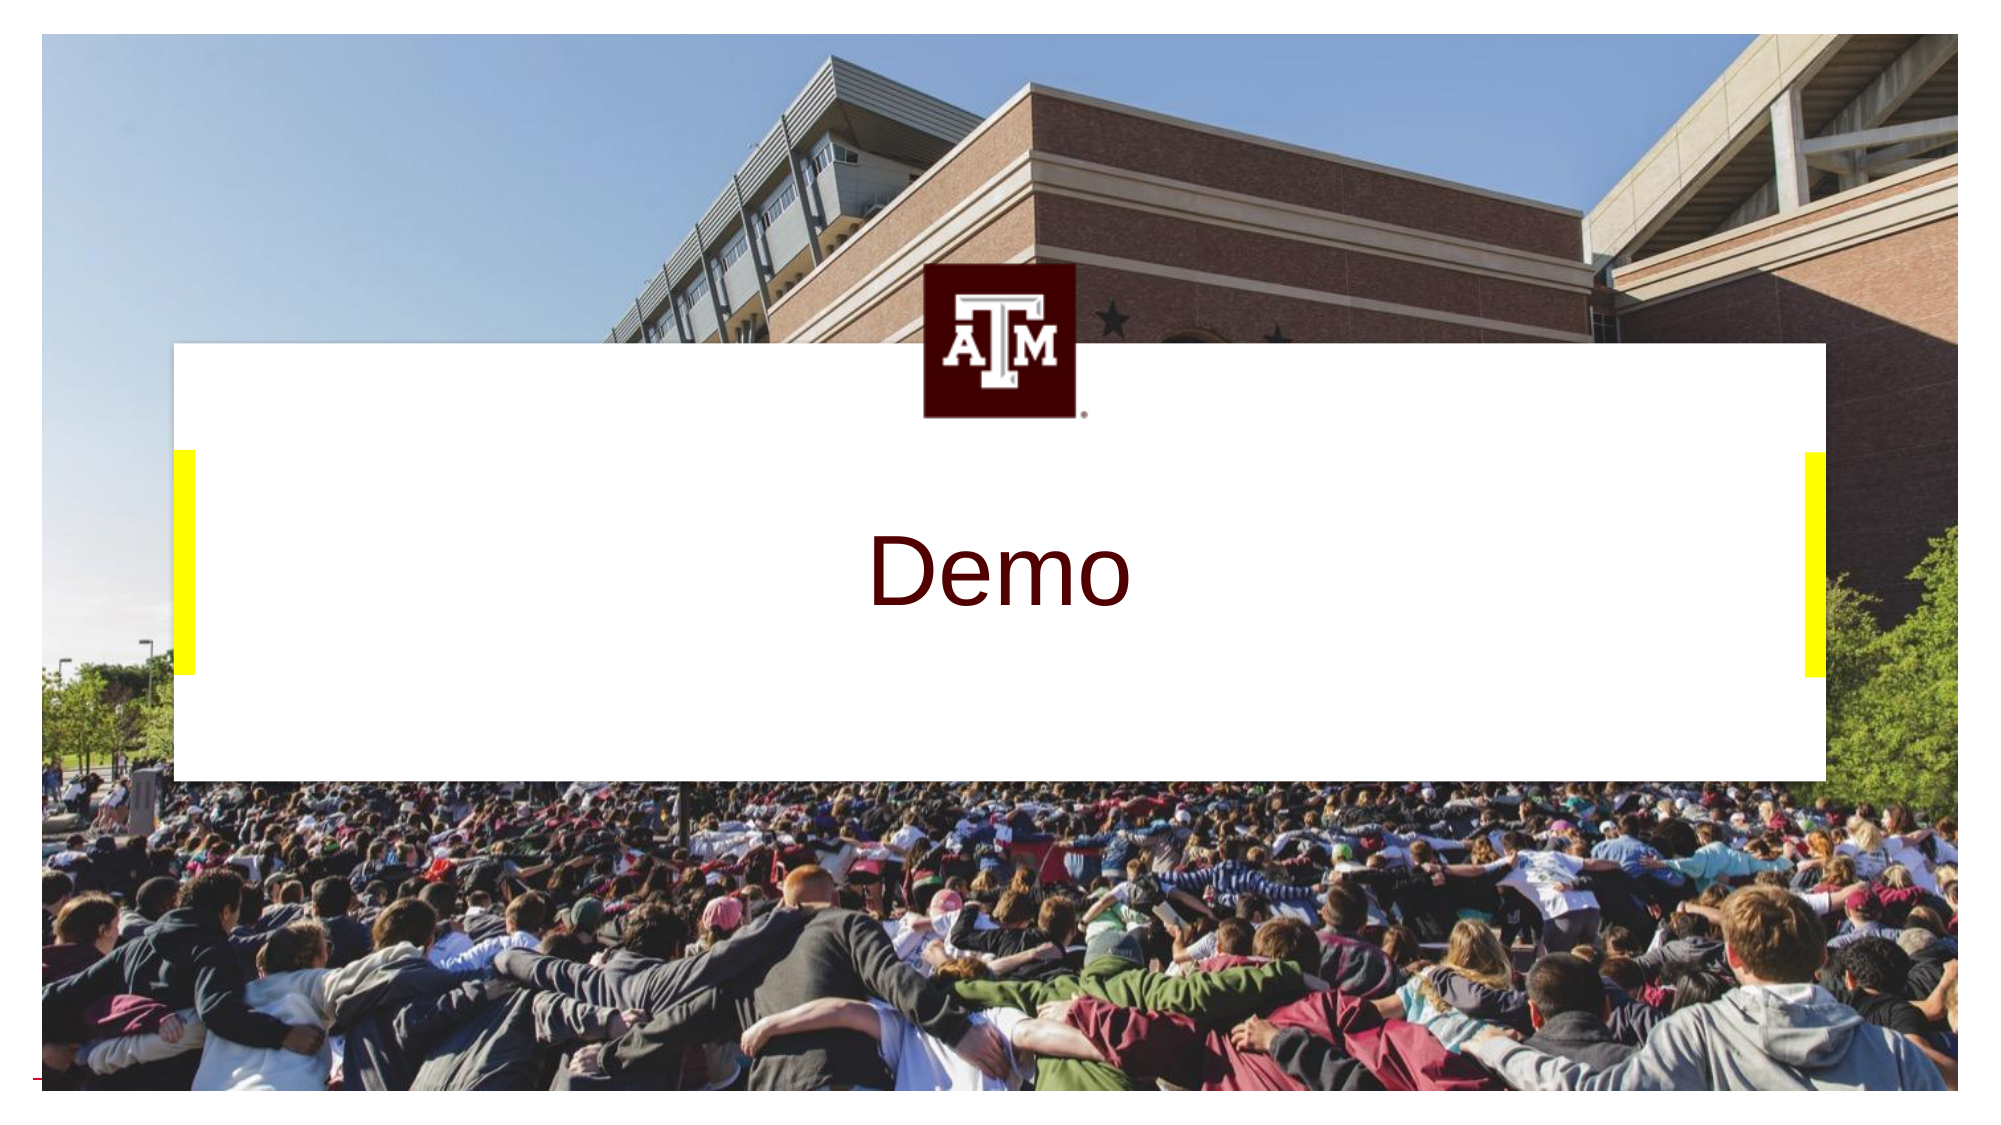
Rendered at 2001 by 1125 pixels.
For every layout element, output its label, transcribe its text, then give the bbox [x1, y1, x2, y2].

picture [42, 34, 1958, 1091]
title Demo [246, 471, 1754, 659]
